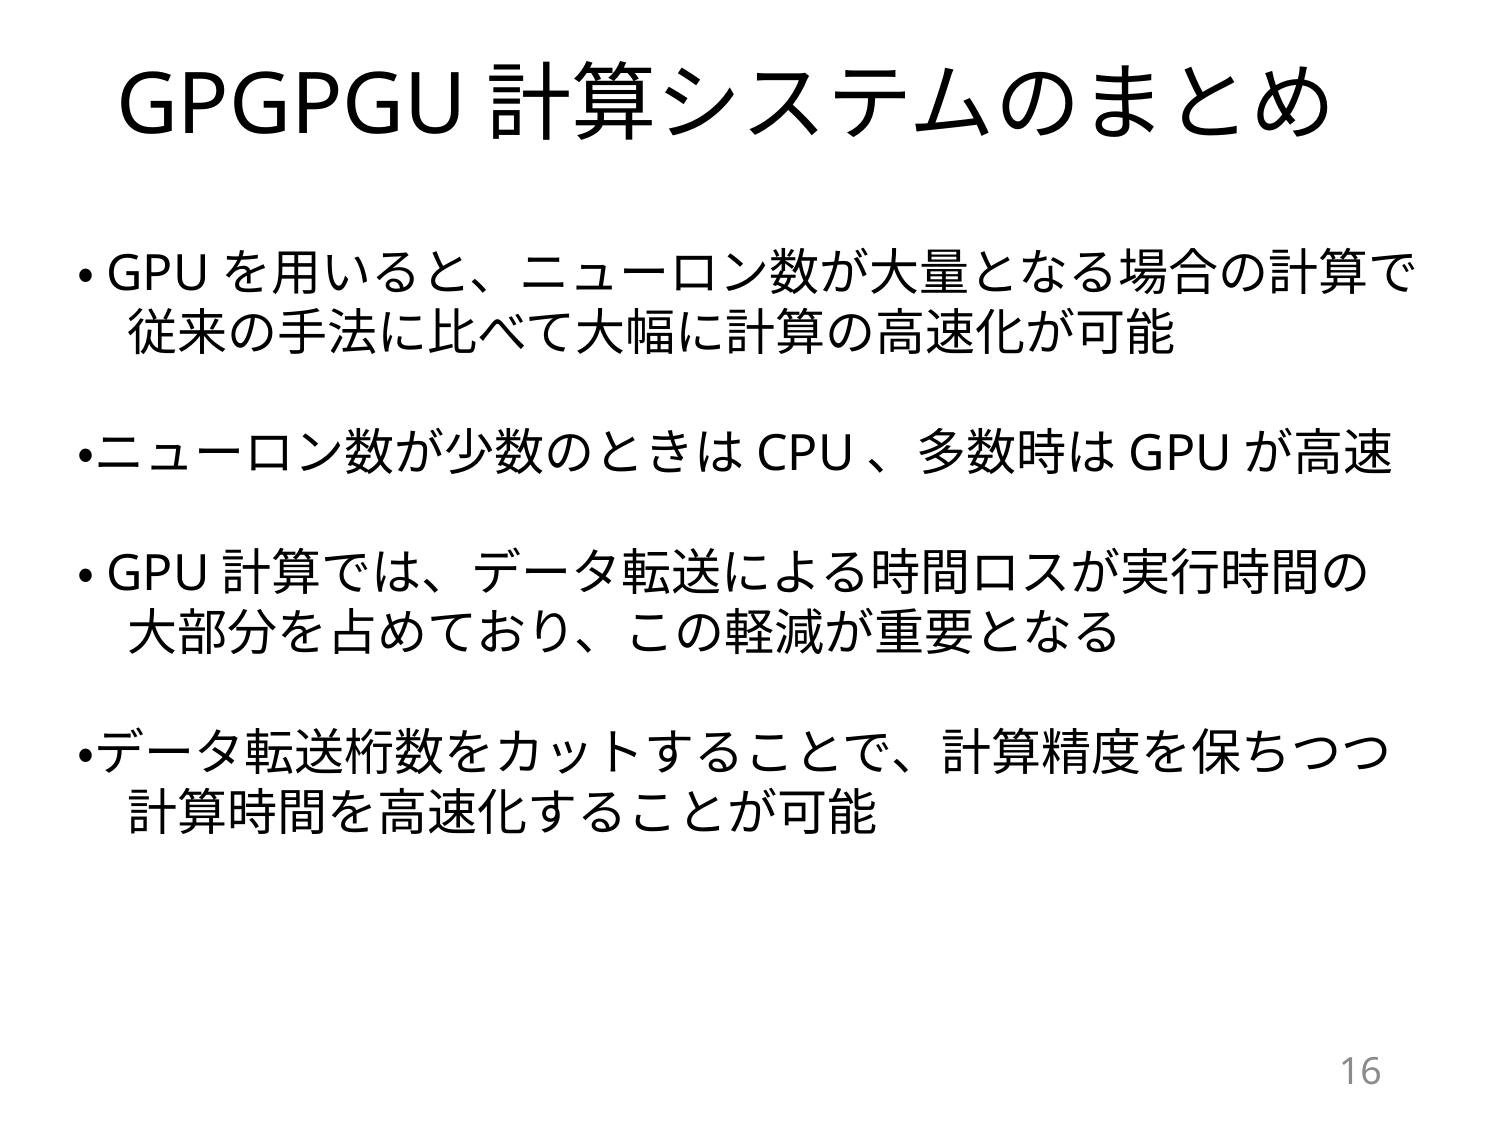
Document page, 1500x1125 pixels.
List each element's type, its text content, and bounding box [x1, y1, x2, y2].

text_box ・GPUを用いると、ニューロン数が大量となる場合の計算で 従来の手法に比べて大幅に計算の高速化が可能 ・ニューロン数が少数のときはCPU、多数時はGPUが高速 ・GPU計算では、データ転送による時間ロスが実行時間の 大部分を占めており、この軽減が重要となる ・データ転送桁数をカットすることで、計算精度を保ちつつ 計算時間を高速化することが可能 [62, 233, 1434, 848]
slide_number 15 [1059, 1042, 1397, 1103]
title GPGPGU計算システムのまとめ [101, 47, 1395, 165]
